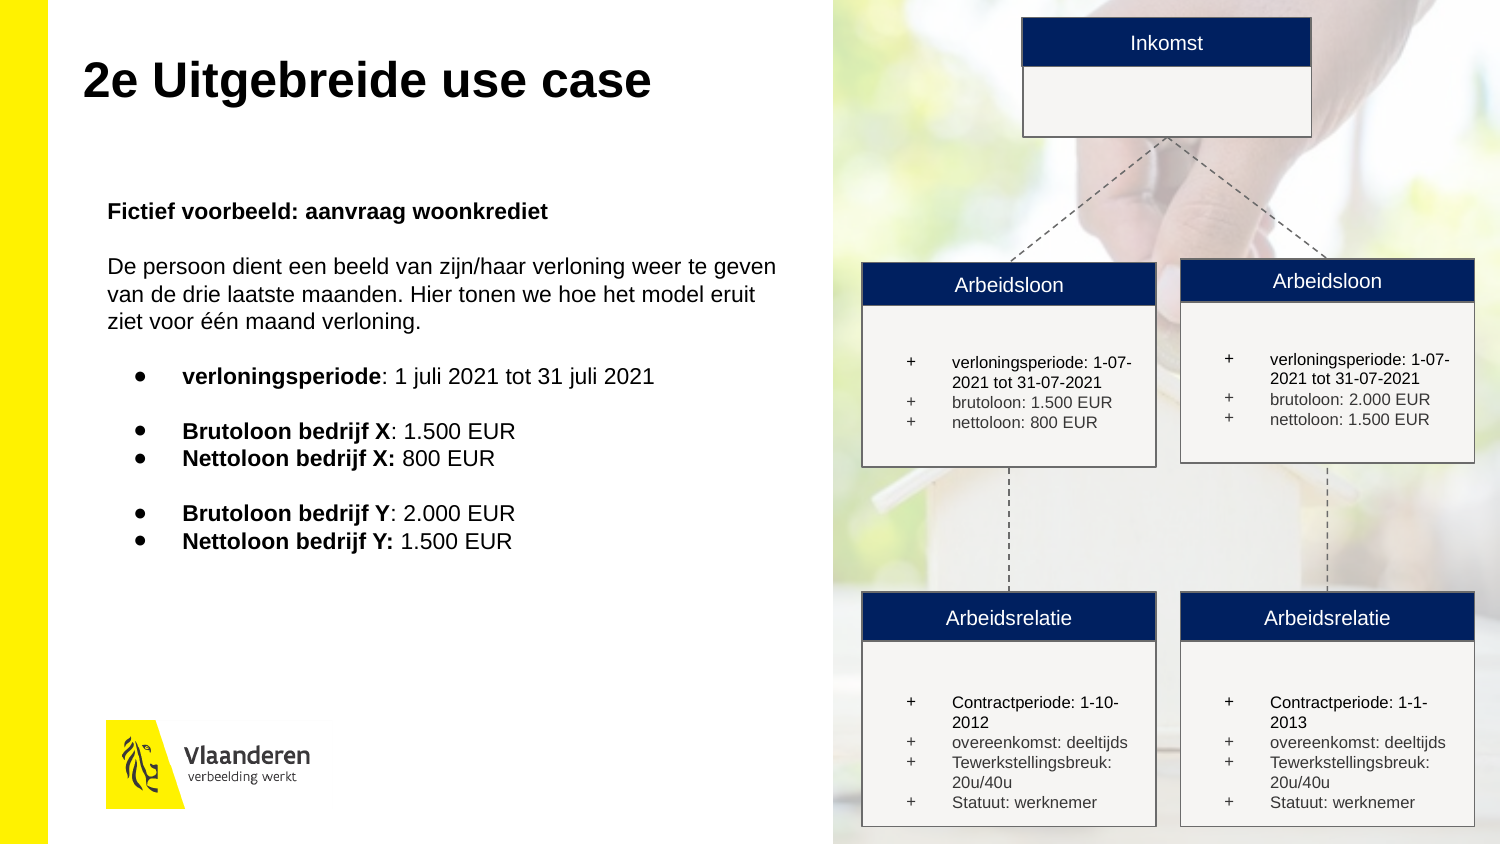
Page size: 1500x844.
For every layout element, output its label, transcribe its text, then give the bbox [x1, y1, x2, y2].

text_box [1168, 136, 1328, 260]
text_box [861, 262, 1157, 468]
picture [833, 0, 1500, 844]
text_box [1021, 17, 1312, 135]
text_box 2e Uitgebreide use case [71, 42, 742, 138]
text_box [1008, 136, 1168, 263]
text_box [1180, 591, 1475, 827]
text_box Fictief voorbeeld: aanvraag woonkrediet De persoon dient een beeld van zijn/haar verloning weer te geven van de drie laatste maanden. Hier tonen we hoe het model eruit ziet voor één maand verloning. verloningsperiode: 1 juli 2021 tot 31 juli 2021 Brutoloon bedrijf X: 1.500 EUR Nettoloon bedrijf X: 800 EUR Brutoloon bedrijf Y: 2.000 EUR Nettoloon bedrijf Y: 1.500 EUR [92, 181, 797, 597]
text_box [1180, 258, 1475, 464]
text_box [861, 591, 1157, 827]
picture [106, 720, 333, 809]
